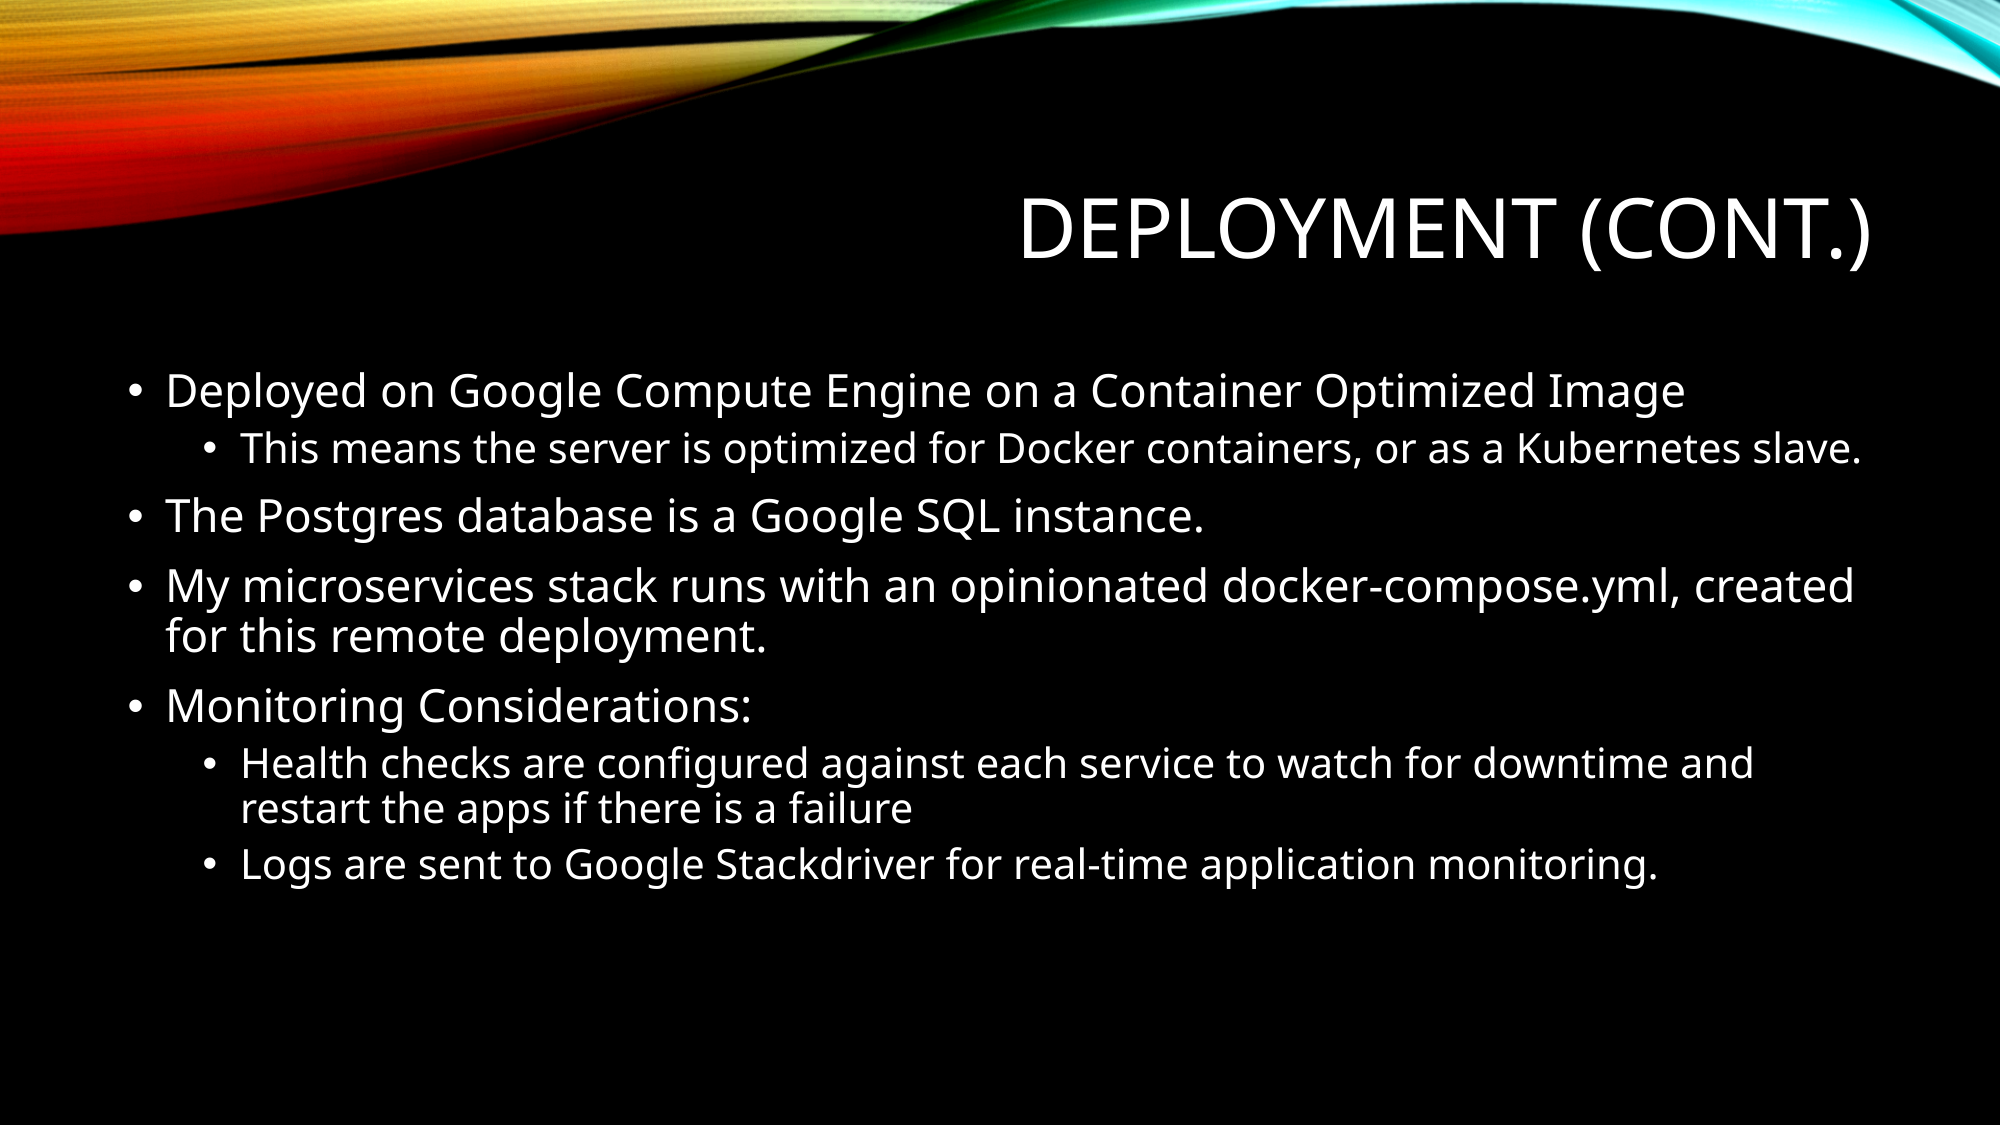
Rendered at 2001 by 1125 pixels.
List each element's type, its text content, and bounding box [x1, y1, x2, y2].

list Deployed on Google Compute Engine on a Container Optimized Image This means the server is optimized for Docker containers, or as a Kubernetes slave. The Postgres database is a Google SQL instance. My microservices stack runs with an opinionated docker-compose.yml, created for this remote deployment. Monitoring Considerations: Health checks are configured against each service to watch for downtime and restart the apps if there is a failure Logs are sent to Google Stackdriver for real-time application monitoring. [112, 360, 1888, 1021]
picture [0, 0, 2000, 237]
title Deployment (cont.) [474, 125, 1888, 338]
